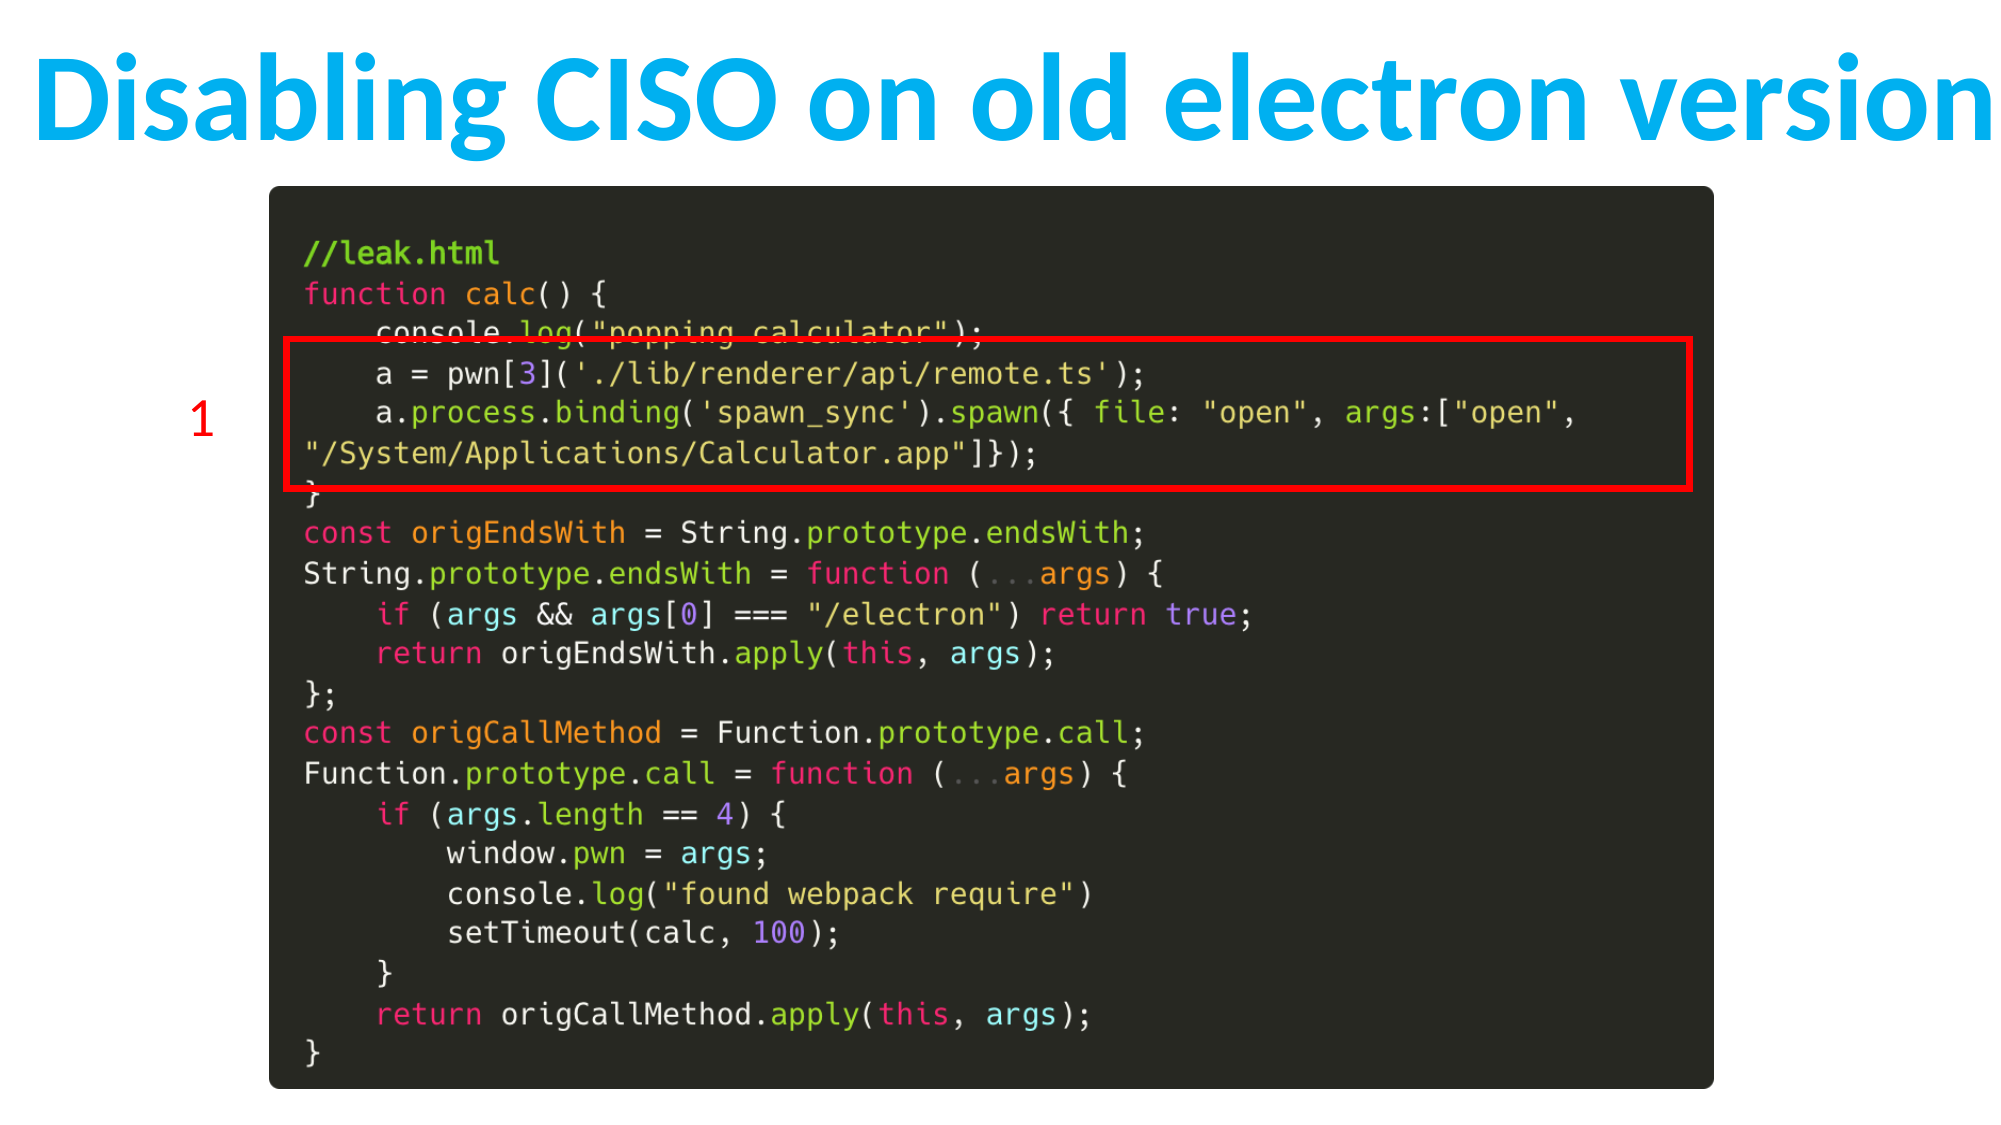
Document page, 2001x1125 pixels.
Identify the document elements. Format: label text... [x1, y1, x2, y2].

text_box 1 [180, 373, 226, 454]
picture [269, 186, 1714, 1089]
text_box Disabling CISO on old electron version [17, 0, 2000, 175]
